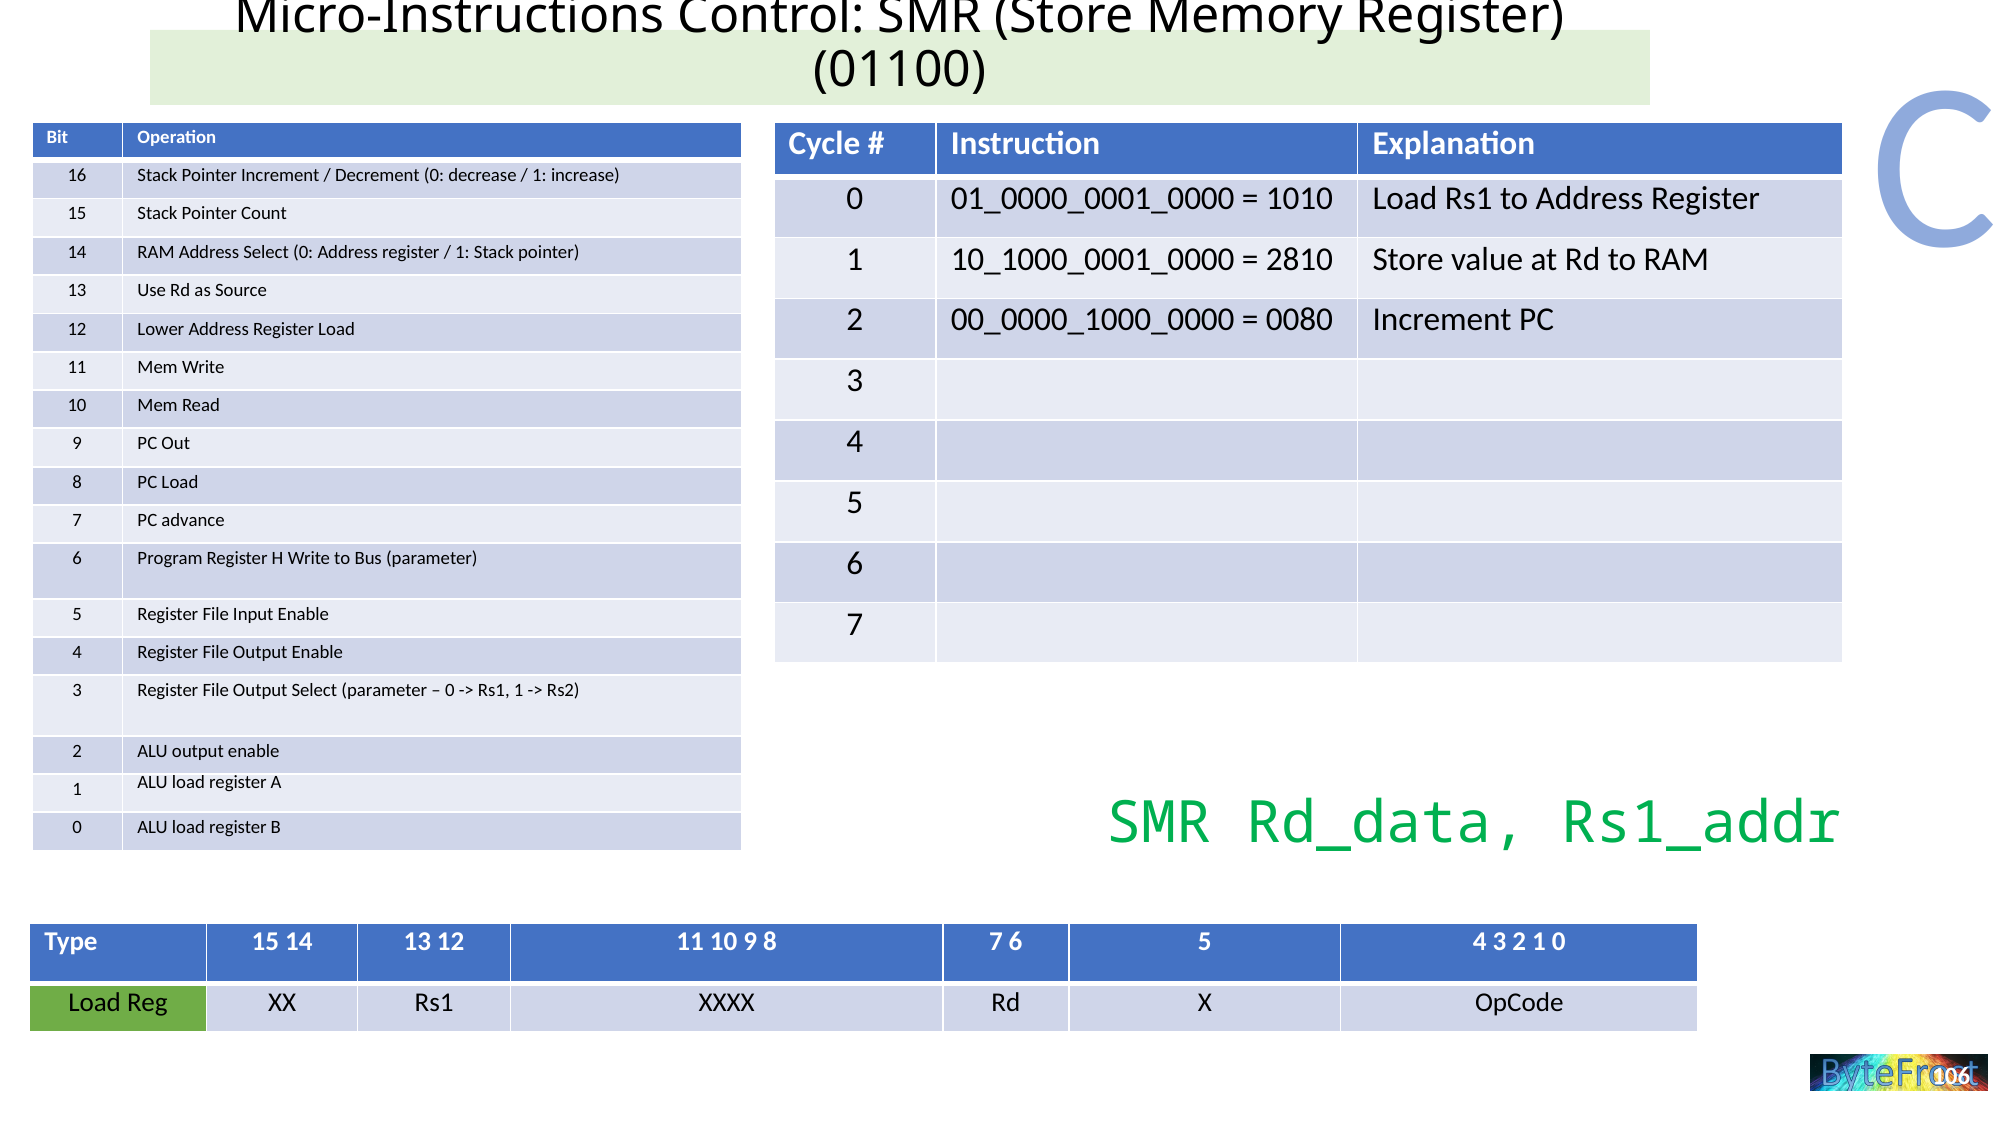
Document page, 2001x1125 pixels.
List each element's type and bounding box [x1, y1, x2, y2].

text_box [1056, 776, 1856, 862]
table_header [944, 924, 1068, 981]
picture [1810, 1054, 1988, 1091]
table_cell [123, 813, 741, 850]
table_cell [123, 314, 741, 351]
table_cell [123, 353, 741, 389]
table_cell [33, 314, 122, 351]
table_cell [1358, 180, 1842, 237]
table_cell [33, 429, 122, 466]
table_cell [33, 238, 122, 274]
table_cell [33, 544, 122, 598]
table_cell [33, 600, 122, 636]
table_header [511, 924, 942, 981]
table_cell [123, 737, 741, 773]
table_cell [775, 360, 935, 419]
table_cell [33, 199, 122, 236]
table_cell [33, 163, 122, 198]
table_cell [123, 468, 741, 504]
table_cell [33, 775, 122, 811]
text_box [1535, 1044, 1986, 1105]
table_header [775, 123, 935, 174]
text_box [1855, 0, 2000, 303]
table_cell [1358, 543, 1842, 602]
table_header [1070, 924, 1340, 981]
table_cell [1358, 603, 1842, 662]
table_header [1341, 924, 1697, 981]
table_cell [33, 391, 122, 427]
table_cell [1341, 986, 1697, 1031]
table_cell [511, 986, 942, 1031]
table_cell [775, 299, 935, 358]
table_cell [33, 353, 122, 389]
table_cell [123, 429, 741, 466]
table_header [33, 123, 122, 157]
table_cell [123, 199, 741, 236]
table_header [1358, 123, 1842, 174]
table_cell [33, 506, 122, 542]
table_header [937, 123, 1357, 174]
table_cell [1358, 238, 1842, 298]
table_cell [33, 676, 122, 735]
table_header [207, 924, 357, 981]
table_cell [775, 482, 935, 541]
table_cell [937, 421, 1357, 480]
table_cell [123, 238, 741, 274]
table_cell [33, 468, 122, 504]
table_cell [123, 506, 741, 542]
table_cell [1070, 986, 1340, 1031]
table_cell [123, 544, 741, 598]
table_cell [123, 638, 741, 674]
table_cell [33, 813, 122, 850]
table_cell [944, 986, 1068, 1031]
table_cell [937, 482, 1357, 541]
table_cell [358, 986, 510, 1031]
table_cell [123, 676, 741, 735]
table_header [30, 924, 206, 981]
table_cell [33, 276, 122, 313]
table_cell [775, 238, 935, 298]
table_cell [1358, 360, 1842, 419]
table_cell [1358, 299, 1842, 358]
table_cell [123, 391, 741, 427]
table_cell [937, 360, 1357, 419]
table_cell [937, 543, 1357, 602]
table_cell [937, 238, 1357, 298]
table_cell [123, 600, 741, 636]
title [150, 29, 1650, 105]
table_cell [1358, 482, 1842, 541]
table_cell [775, 421, 935, 480]
table_cell [33, 737, 122, 773]
table_cell [775, 180, 935, 237]
table_cell [123, 276, 741, 313]
table_cell [33, 638, 122, 674]
table_header [358, 924, 510, 981]
table_cell [775, 603, 935, 662]
table_cell [1358, 421, 1842, 480]
table_cell [207, 986, 357, 1031]
table_cell [937, 180, 1357, 237]
table_header [123, 123, 741, 157]
table_cell [123, 775, 741, 811]
table_cell [937, 603, 1357, 662]
table_cell [775, 543, 935, 602]
table_cell [937, 299, 1357, 358]
table_cell [30, 986, 206, 1031]
table_cell [123, 163, 741, 198]
